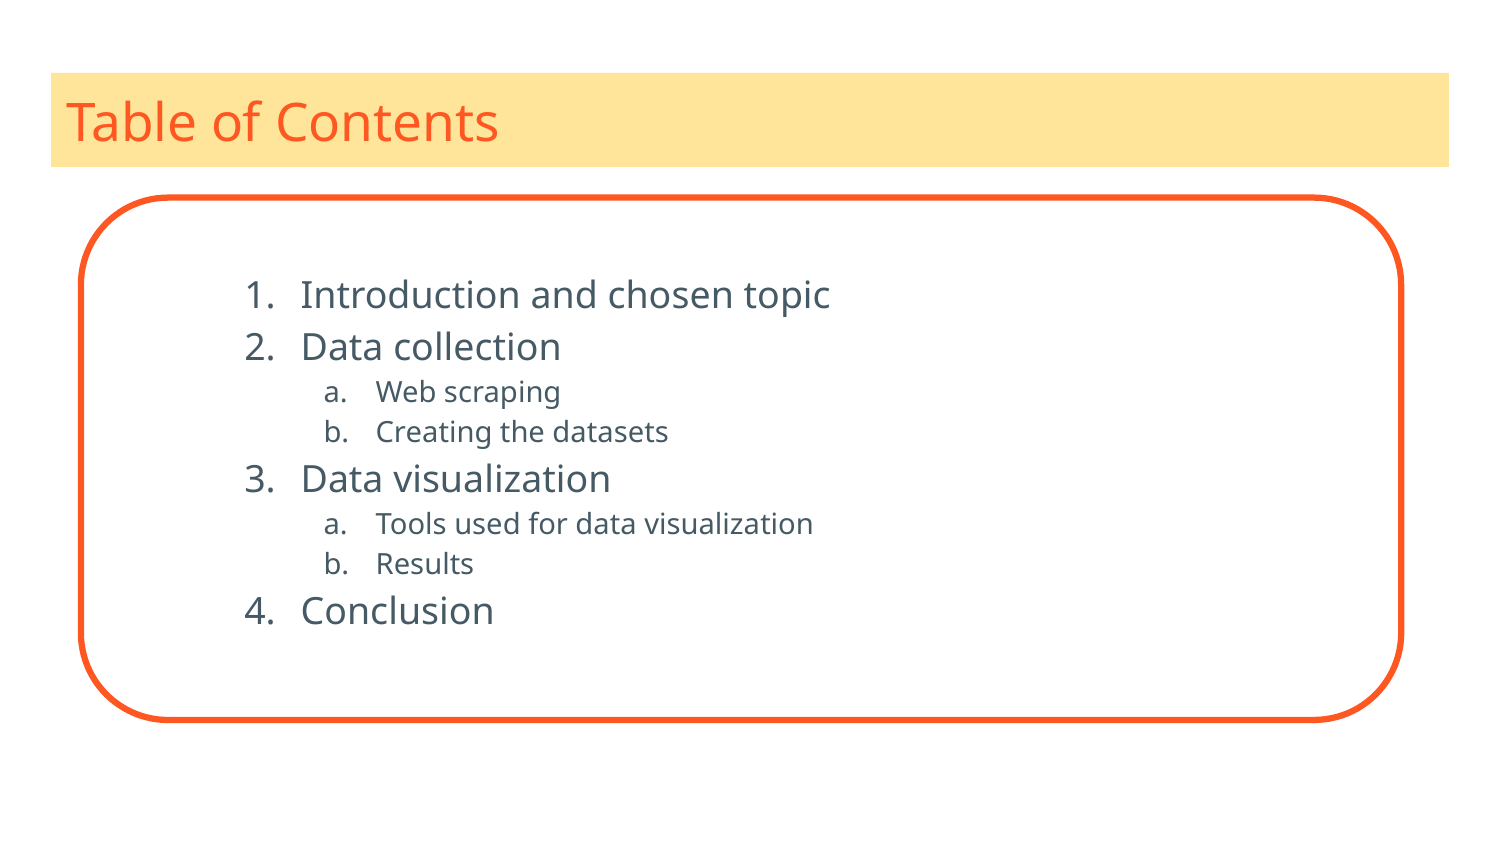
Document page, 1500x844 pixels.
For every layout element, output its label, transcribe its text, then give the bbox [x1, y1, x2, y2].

title Table of Contents [51, 72, 1449, 167]
list Introduction and chosen topic Data collection Web scraping Creating the datasets Data visualization Tools used for data visualization Results Conclusion [135, 249, 1365, 778]
text_box [80, 197, 1402, 714]
